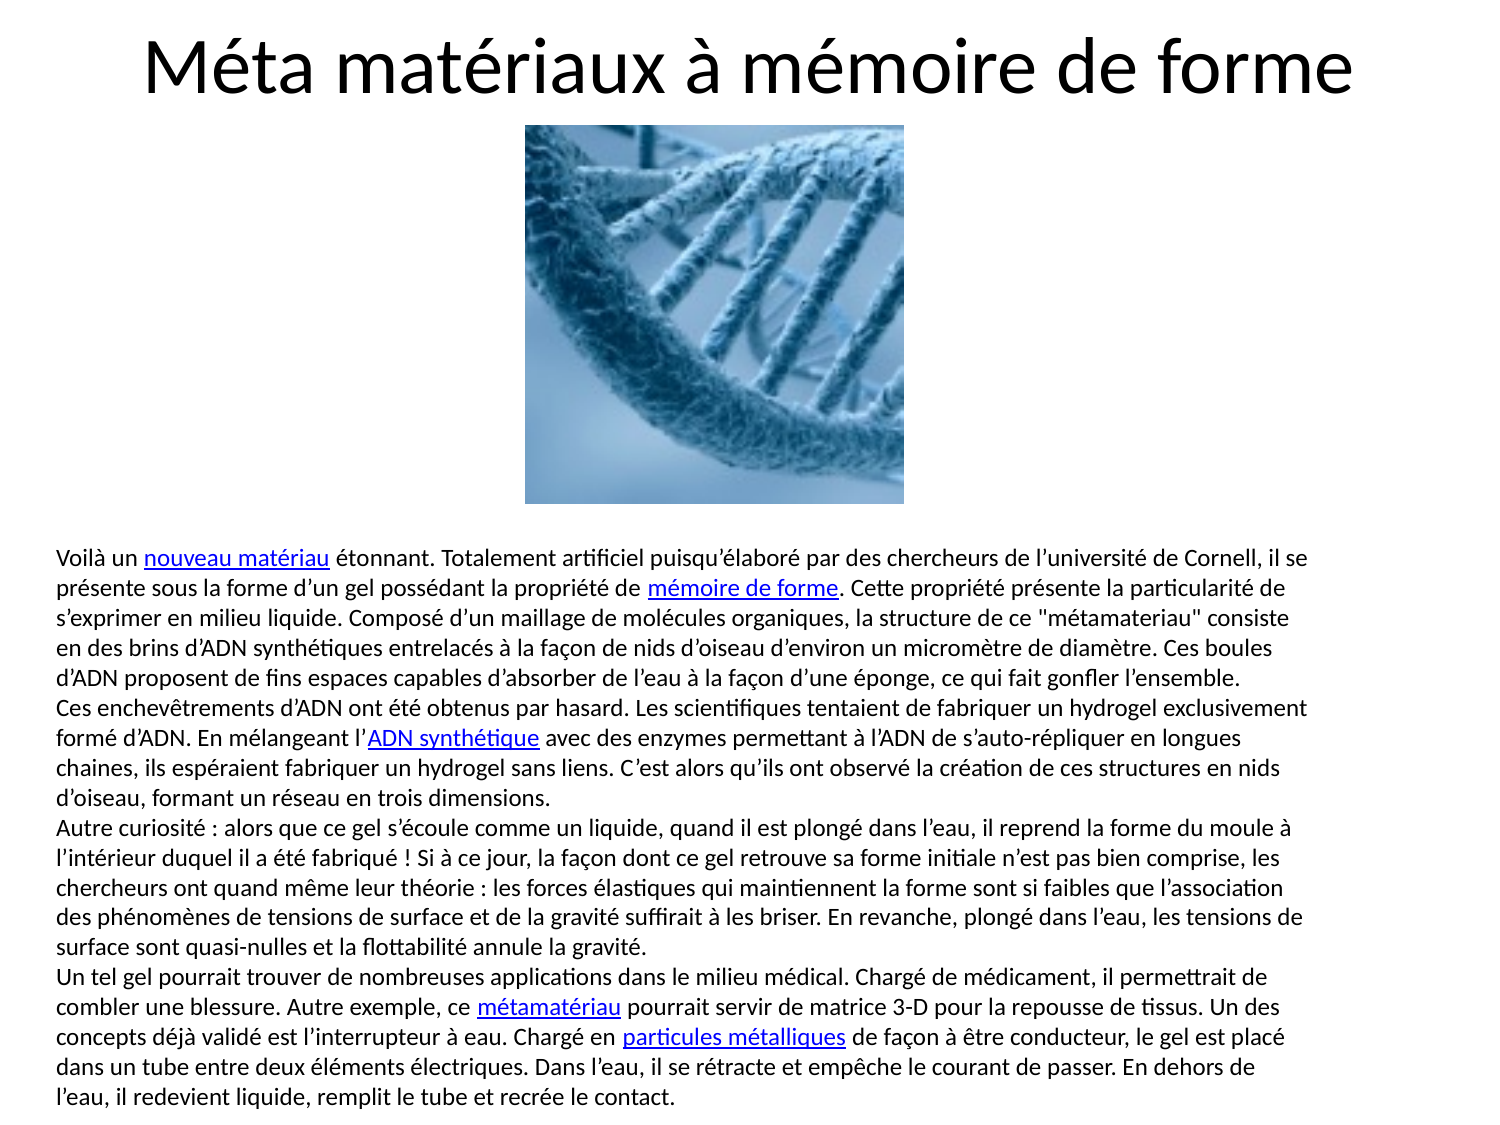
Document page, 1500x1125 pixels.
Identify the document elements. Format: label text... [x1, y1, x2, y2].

title Méta matériaux à mémoire de forme [75, 0, 1425, 155]
text_box Voilà un nouveau matériau étonnant. Totalement artificiel puisqu’élaboré par des chercheurs de l’université de Cornell, il se présente sous la forme d’un gel possédant la propriété de mémoire de forme. Cette propriété présente la particularité de s’exprimer en milieu liquide. Composé d’un maillage de molécules organiques, la structure de ce "métamateriau" consiste en des brins d’ADN synthétiques entrelacés à la façon de nids d’oiseau d’environ un micromètre de diamètre. Ces boules d’ADN proposent de fins espaces capables d’absorber de l’eau à la façon d’une éponge, ce qui fait gonfler l’ensemble. Ces enchevêtrements d’ADN ont été obtenus par hasard. Les scientifiques tentaient de fabriquer un hydrogel exclusivement formé d’ADN. En mélangeant l’ADN synthétique avec des enzymes permettant à l’ADN de s’auto-répliquer en longues chaines, ils espéraient fabriquer un hydrogel sans liens. C’est alors qu’ils ont observé la création de ces structures en nids d’oiseau, formant un réseau en trois dimensions. Autre curiosité : alors que ce gel s’écoule comme un liquide, quand il est plongé dans l’eau, il reprend la forme du moule à l’intérieur duquel il a été fabriqué ! Si à ce jour, la façon dont ce gel retrouve sa forme initiale n’est pas bien comprise, les chercheurs ont quand même leur théorie : les forces élastiques qui maintiennent la forme sont si faibles que l’association des phénomènes de tensions de surface et de la gravité suffirait à les briser. En revanche, plongé dans l’eau, les tensions de surface sont quasi-nulles et la flottabilité annule la gravité. Un tel gel pourrait trouver de nombreuses applications dans le milieu médical. Chargé de médicament, il permettrait de combler une blessure. Autre exemple, ce métamatériau pourrait servir de matrice 3-D pour la repousse de tissus. Un des concepts déjà validé est l’interrupteur à eau. Chargé en particules métalliques de façon à être conducteur, le gel est placé dans un tube entre deux éléments électriques. Dans l’eau, il se rétracte et empêche le courant de passer. En dehors de l’eau, il redevient liquide, remplit le tube et recrée le contact. [41, 534, 1326, 1118]
picture [525, 125, 904, 504]
